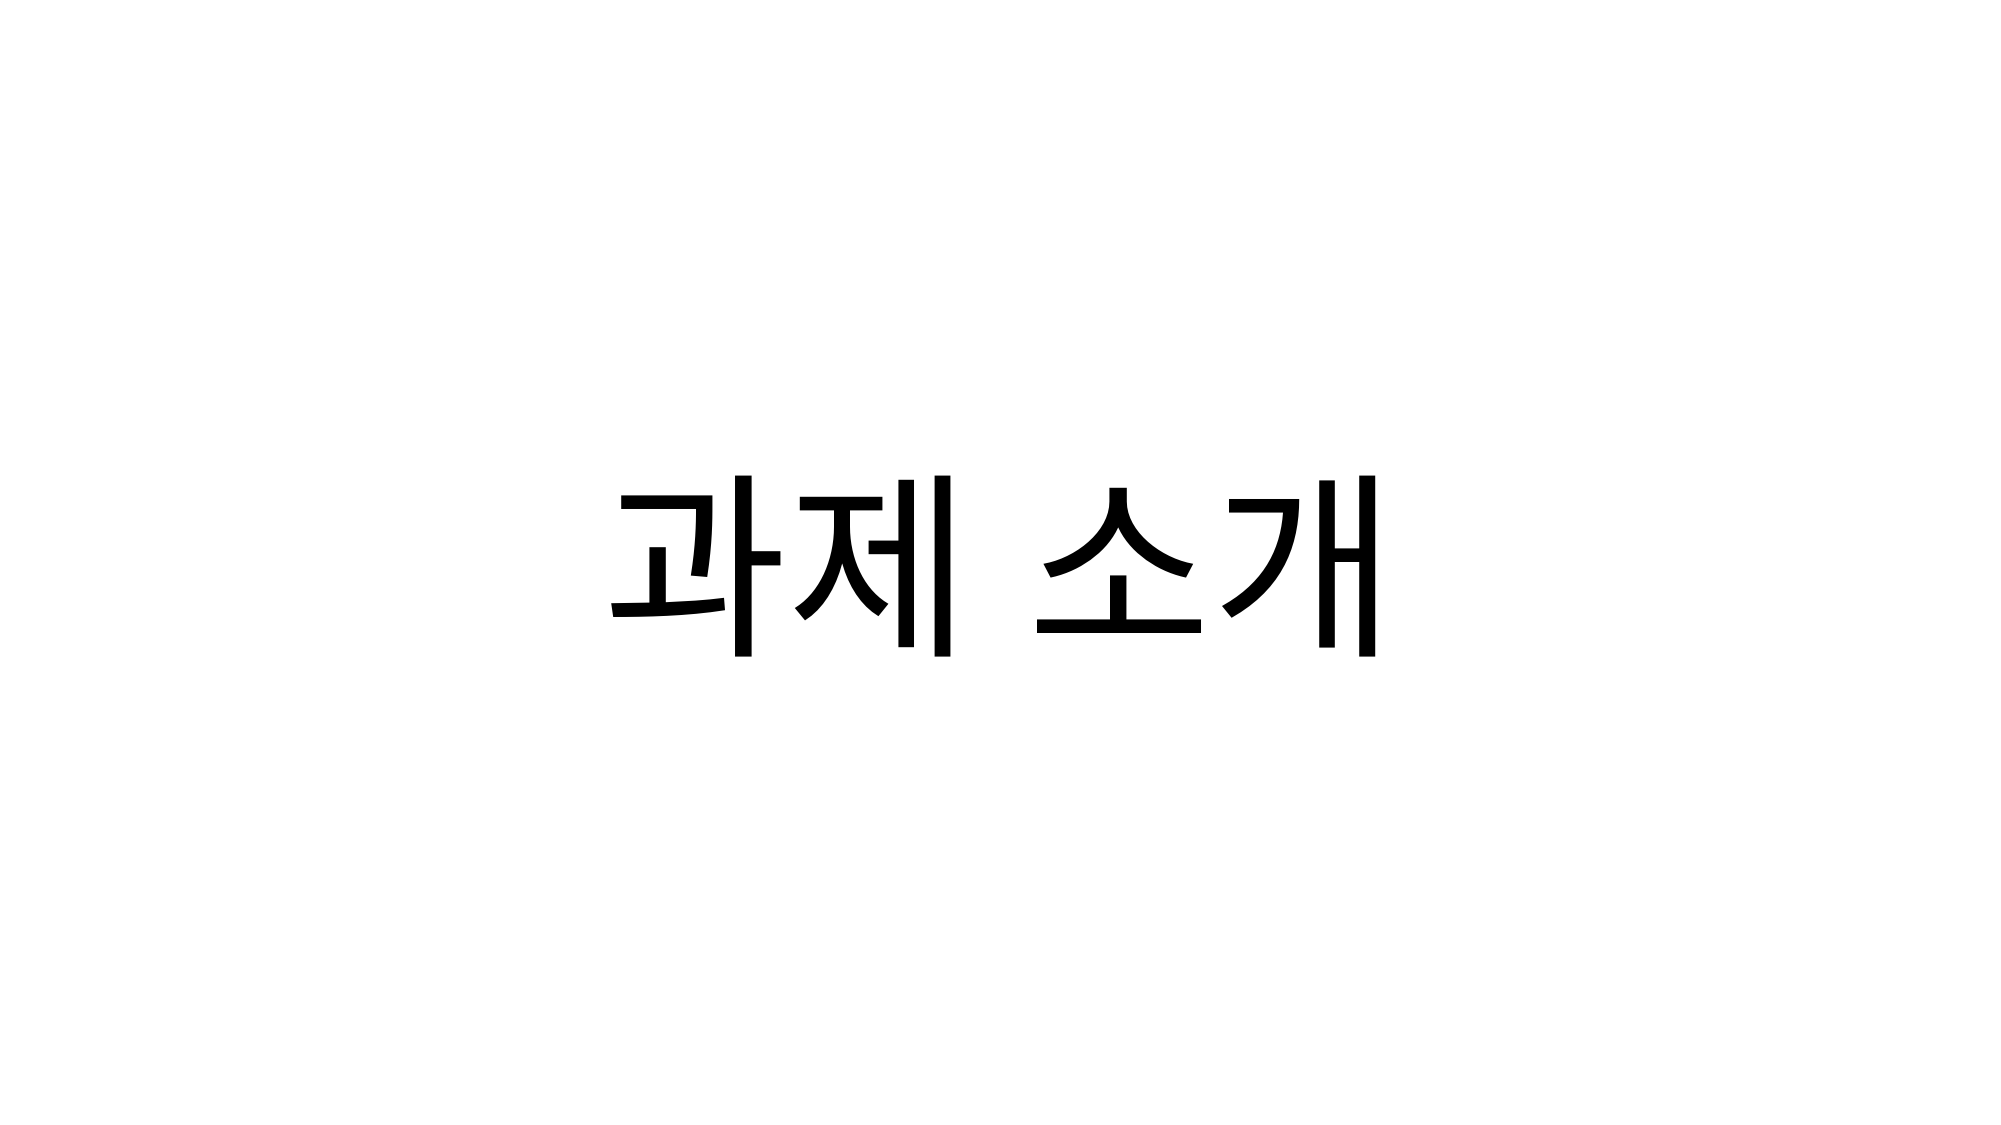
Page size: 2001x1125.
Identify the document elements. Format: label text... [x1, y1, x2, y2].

title 과제 소개 [137, 432, 1863, 693]
